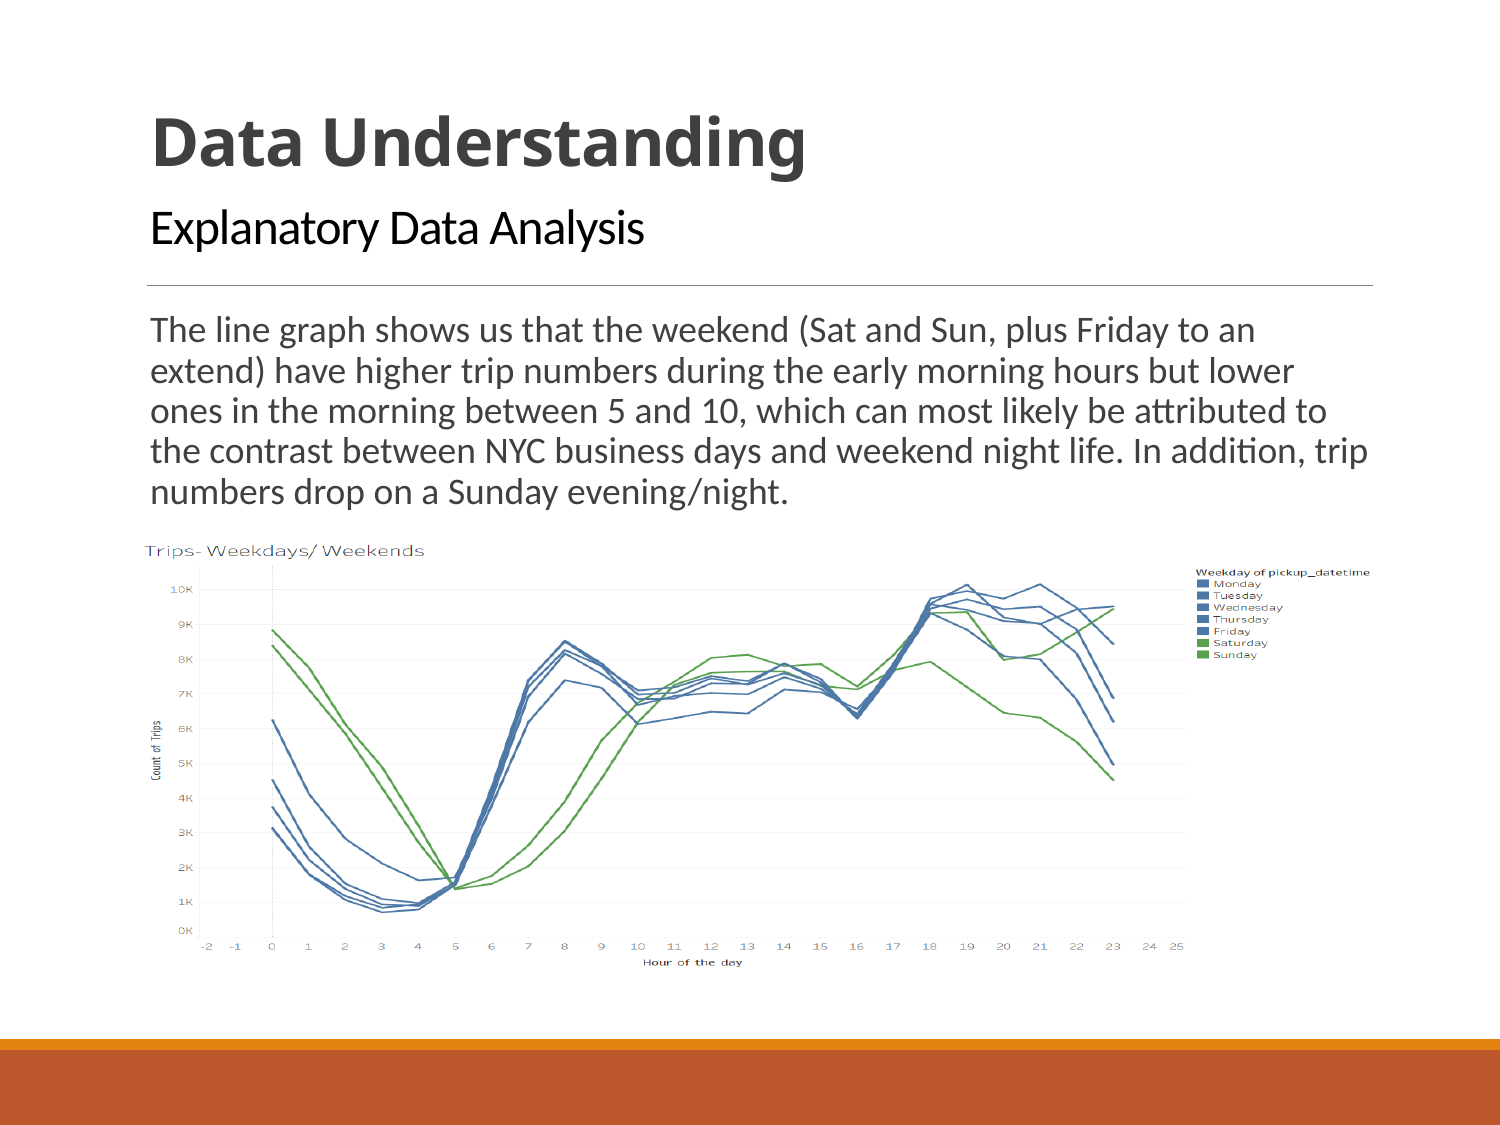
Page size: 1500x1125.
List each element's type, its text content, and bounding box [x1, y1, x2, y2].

list The line graph shows us that the weekend (Sat and Sun, plus Friday to an extend) have higher trip numbers during the early morning hours but lower ones in the morning between 5 and 10, which can most likely be attributed to the contrast between NYC business days and weekend night life. In addition, trip numbers drop on a Sunday evening/night. [135, 302, 1373, 963]
picture [140, 536, 1373, 973]
text_box Explanatory Data Analysis [135, 187, 788, 308]
title Data Understanding [135, 47, 1373, 188]
